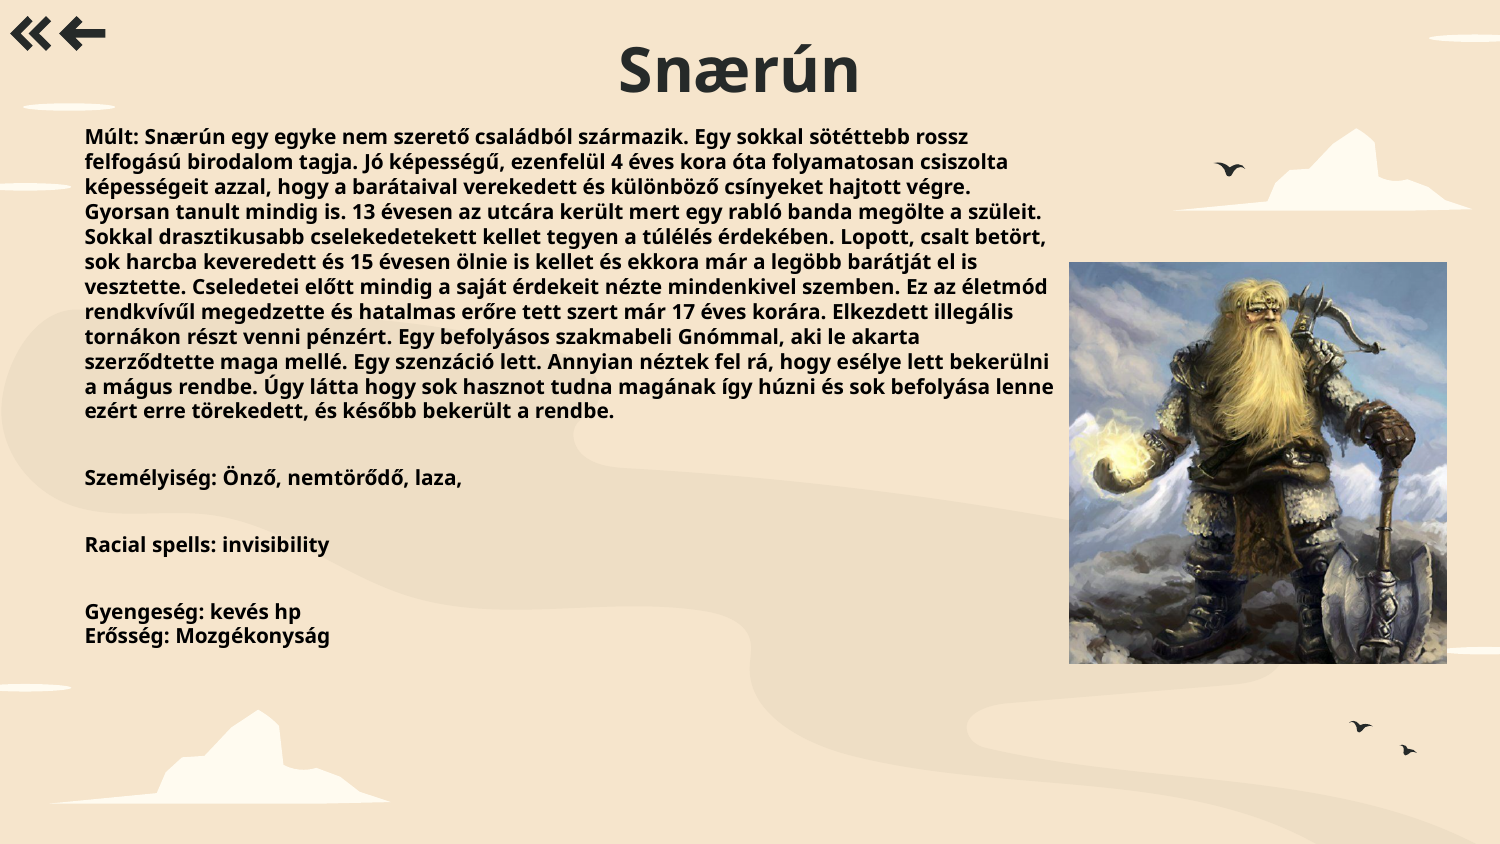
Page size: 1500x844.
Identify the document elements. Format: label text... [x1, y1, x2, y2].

text_box Múlt: Snærún egy egyke nem szerető családból származik. Egy sokkal sötéttebb rossz felfogású birodalom tagja. Jó képességű, ezenfelül 4 éves kora óta folyamatosan csiszolta képességeit azzal, hogy a barátaival verekedett és különböző csínyeket hajtott végre. Gyorsan tanult mindig is. 13 évesen az utcára került mert egy rabló banda megölte a szüleit. Sokkal drasztikusabb cselekedetekett kellet tegyen a túlélés érdekében. Lopott, csalt betört, sok harcba keveredett és 15 évesen ölnie is kellet és ekkora már a legöbb barátját el is vesztette. Cseledetei előtt mindig a saját érdekeit nézte mindenkivel szemben. Ez az életmód rendkvívűl megedzette és hatalmas erőre tett szert már 17 éves korára. Elkezdett illegális tornákon részt venni pénzért. Egy befolyásos szakmabeli Gnómmal, aki le akarta szerződtette maga mellé. Egy szenzáció lett. Annyian néztek fel rá, hogy esélye lett bekerülni a mágus rendbe. Úgy látta hogy sok hasznot tudna magának így húzni és sok befolyása lenne ezért erre törekedett, és később bekerült a rendbe. Személyiség: Önző, nemtörődő, laza, Racial spells: invisibility Gyengeség: kevés hp Erősség: Mozgékonyság [69, 108, 1070, 711]
title Snærún [108, 14, 1372, 109]
picture [1069, 262, 1447, 665]
